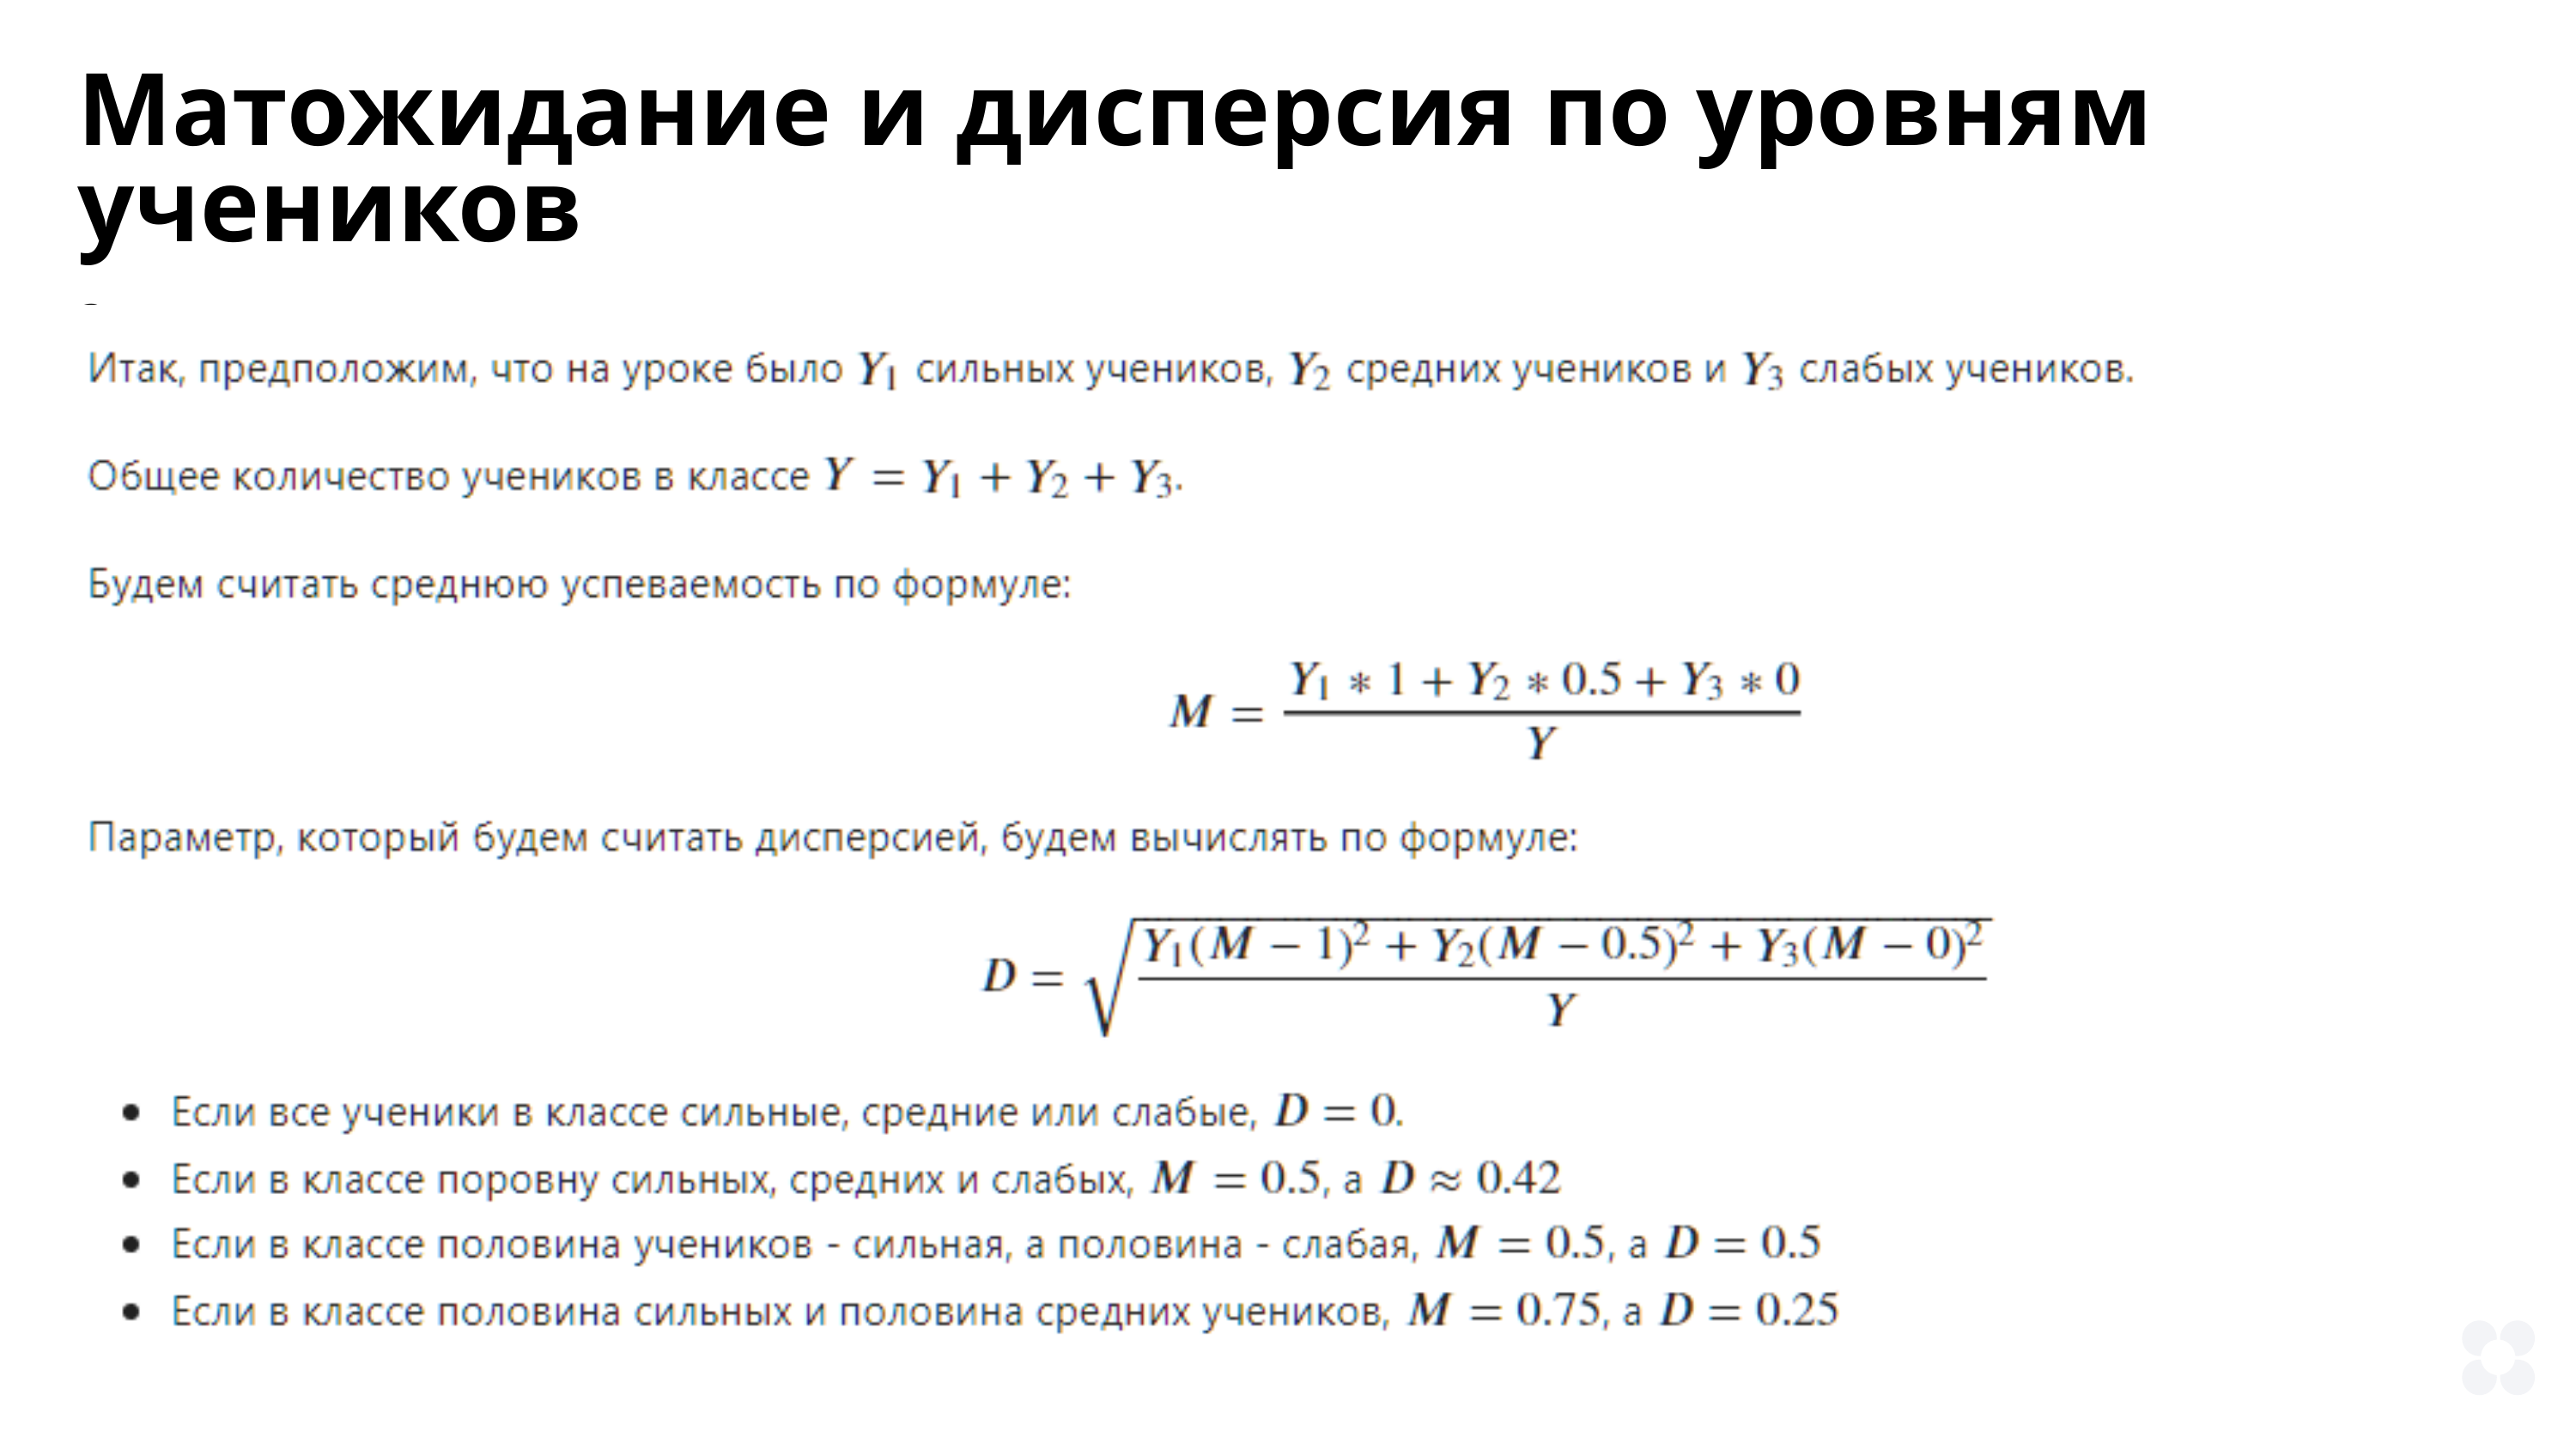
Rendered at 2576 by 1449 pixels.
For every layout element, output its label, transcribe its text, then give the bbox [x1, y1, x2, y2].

picture [39, 305, 2227, 1369]
text_box Матожидание и дисперсия по уровням учеников Задача – получить характеристики распределения учеников по уровням успеваемости [77, 69, 2475, 299]
